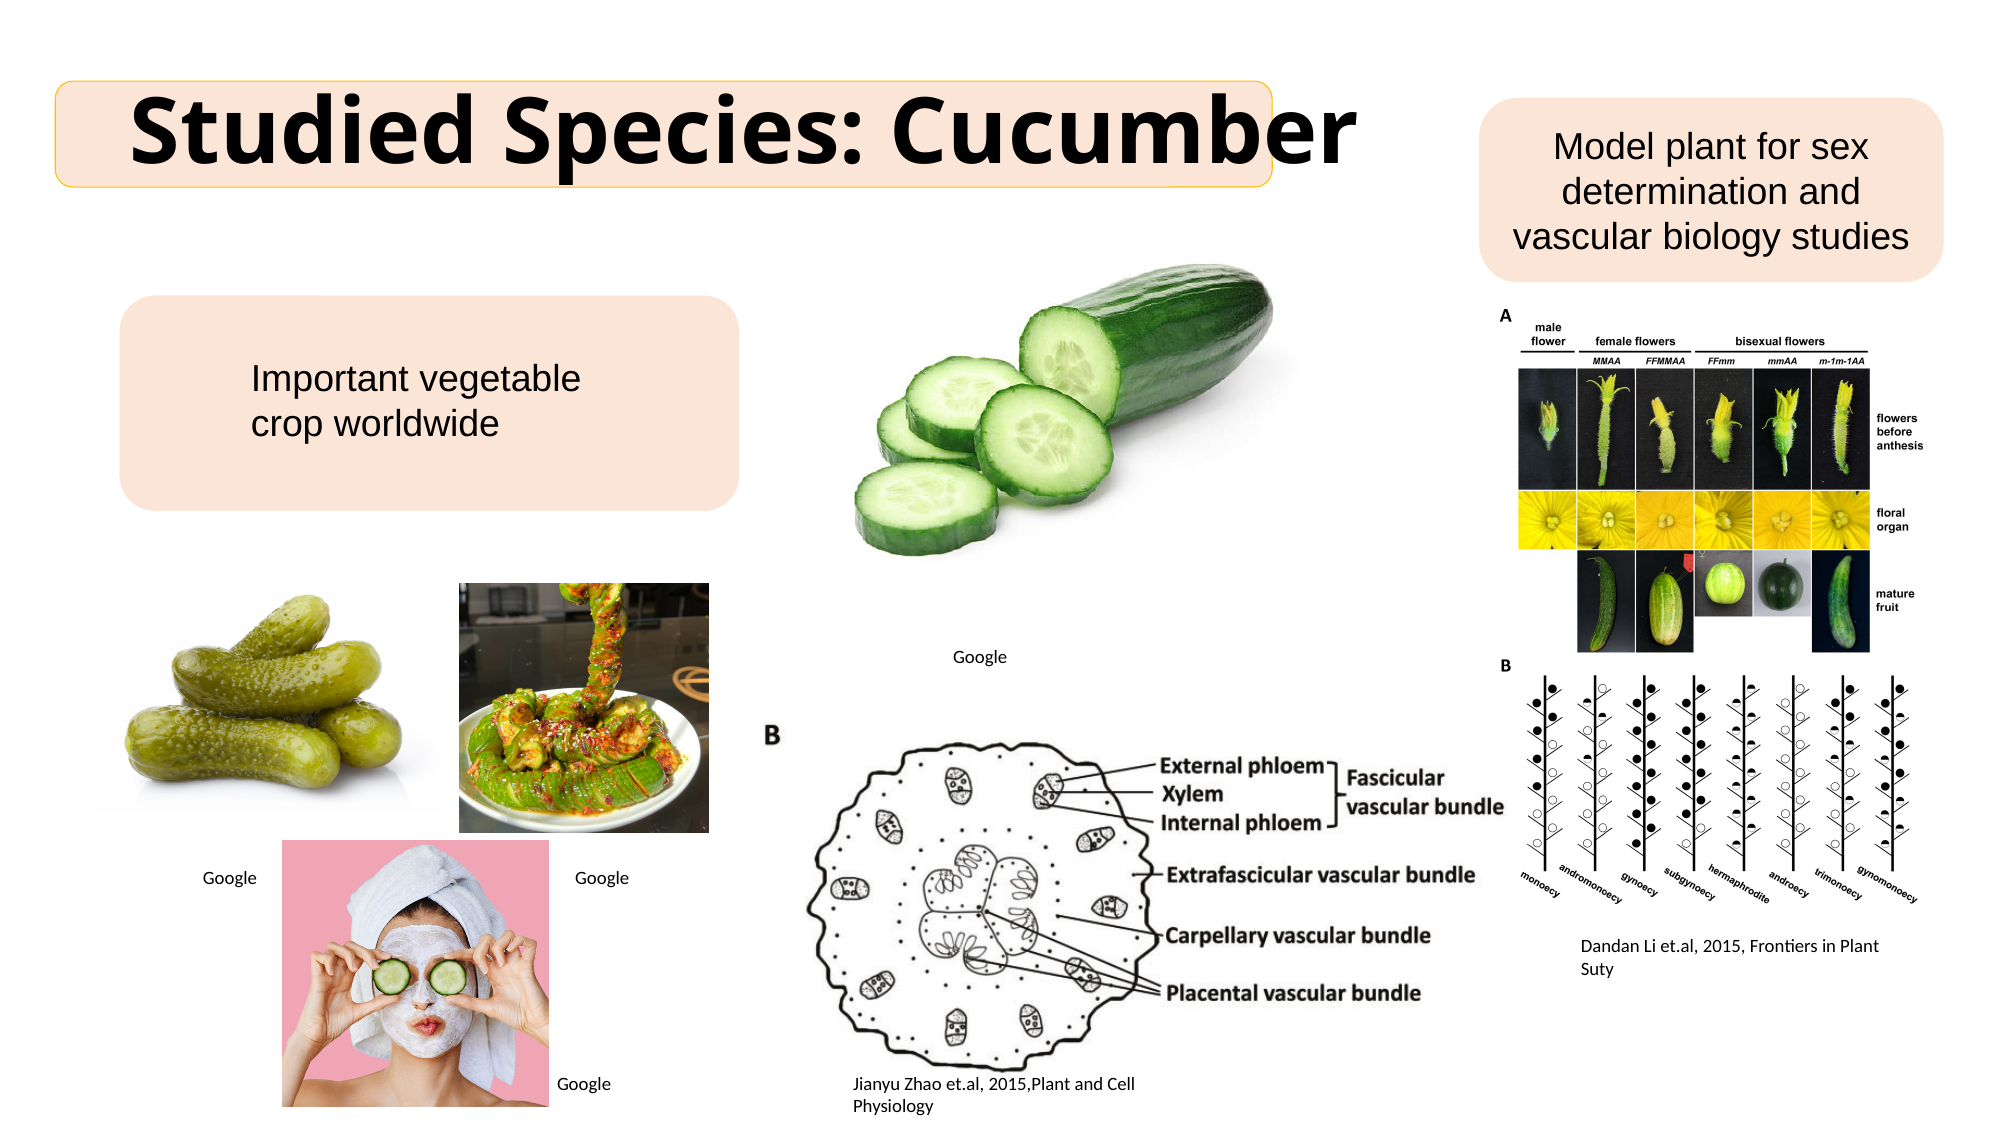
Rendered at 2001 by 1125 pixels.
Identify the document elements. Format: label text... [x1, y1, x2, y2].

text_box Dandan Li et.al, 2015, Frontiers in Plant Suty [1566, 926, 1897, 987]
text_box Model plant for sex determination and vascular biology studies [1477, 95, 1946, 285]
picture [751, 309, 1923, 1077]
text_box Google [188, 858, 282, 896]
picture [799, 234, 1306, 579]
picture [92, 578, 445, 814]
text_box [54, 80, 114, 188]
picture [459, 583, 709, 833]
text_box Google [560, 858, 741, 896]
text_box Google [549, 1064, 723, 1102]
text_box Important vegetable crop worldwide [236, 346, 621, 451]
title Studied Species: Cucumber [114, 25, 1840, 243]
picture [282, 840, 549, 1107]
text_box Google [938, 637, 1085, 676]
text_box [117, 293, 742, 513]
text_box Jianyu Zhao et.al, 2015,Plant and Cell Physiology [838, 1077, 1207, 1125]
